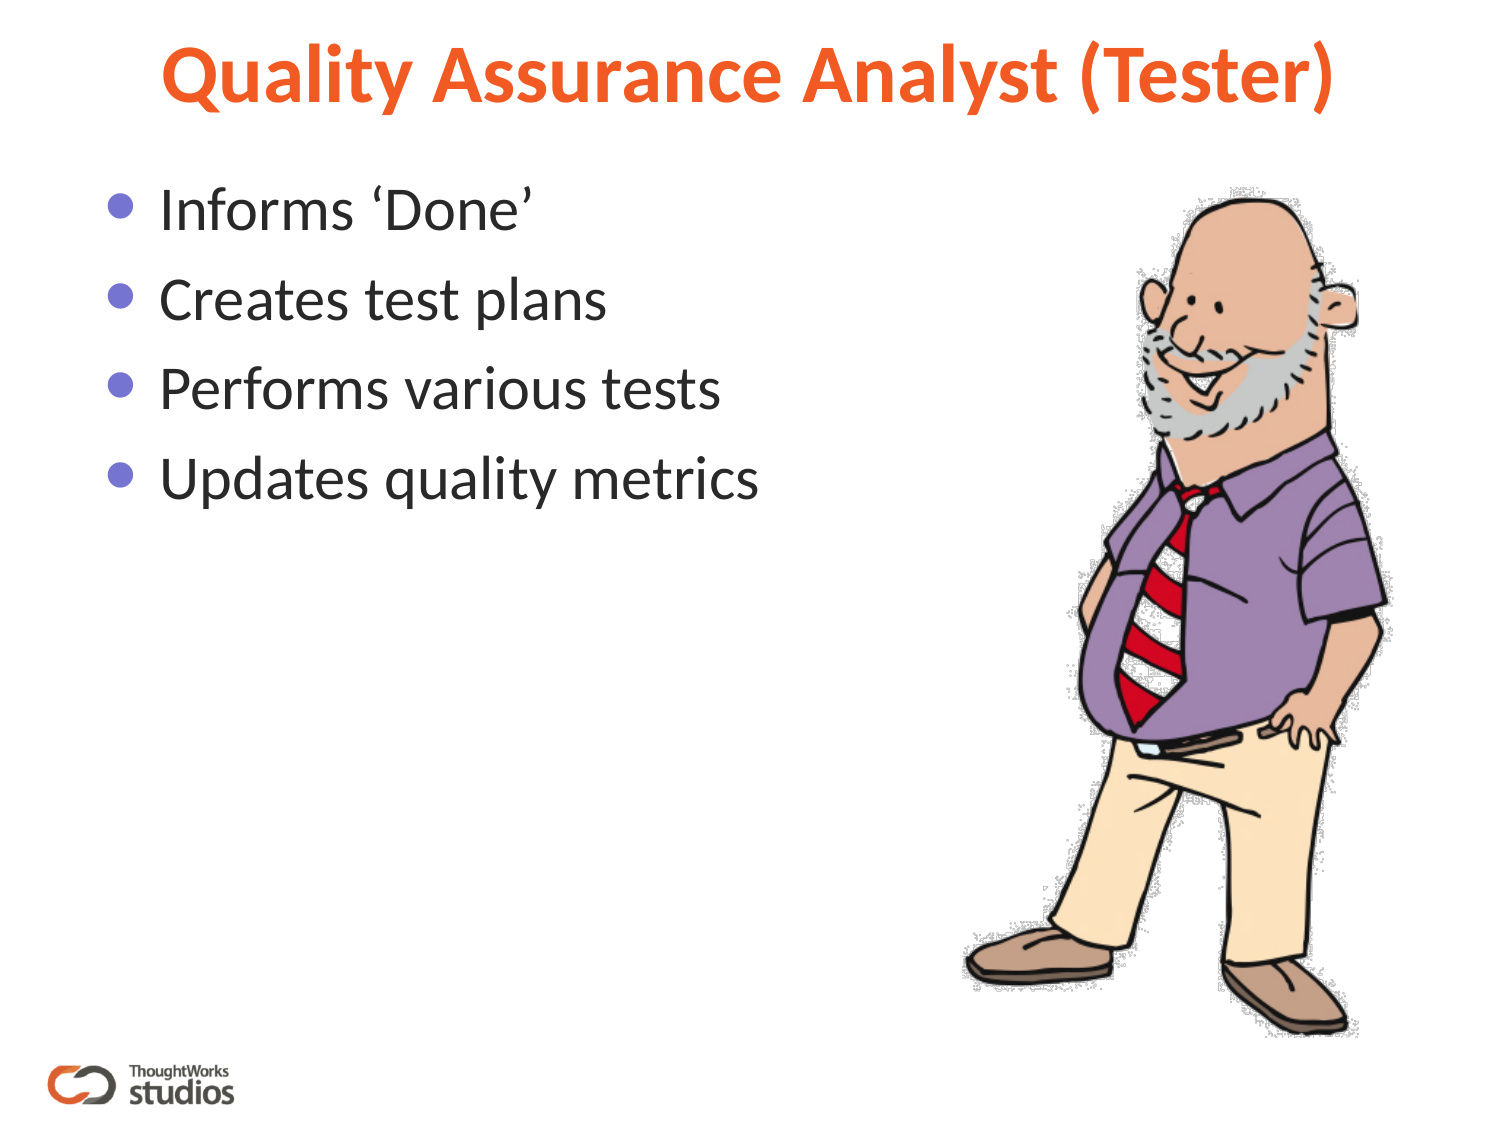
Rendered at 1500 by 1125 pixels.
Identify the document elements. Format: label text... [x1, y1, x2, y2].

picture [962, 187, 1394, 1038]
list Informs ‘Done’ Creates test plans Performs various tests Updates quality metrics [99, 163, 1050, 1022]
picture [46, 1063, 235, 1105]
title Quality Assurance Analyst (Tester) [60, 0, 1440, 138]
